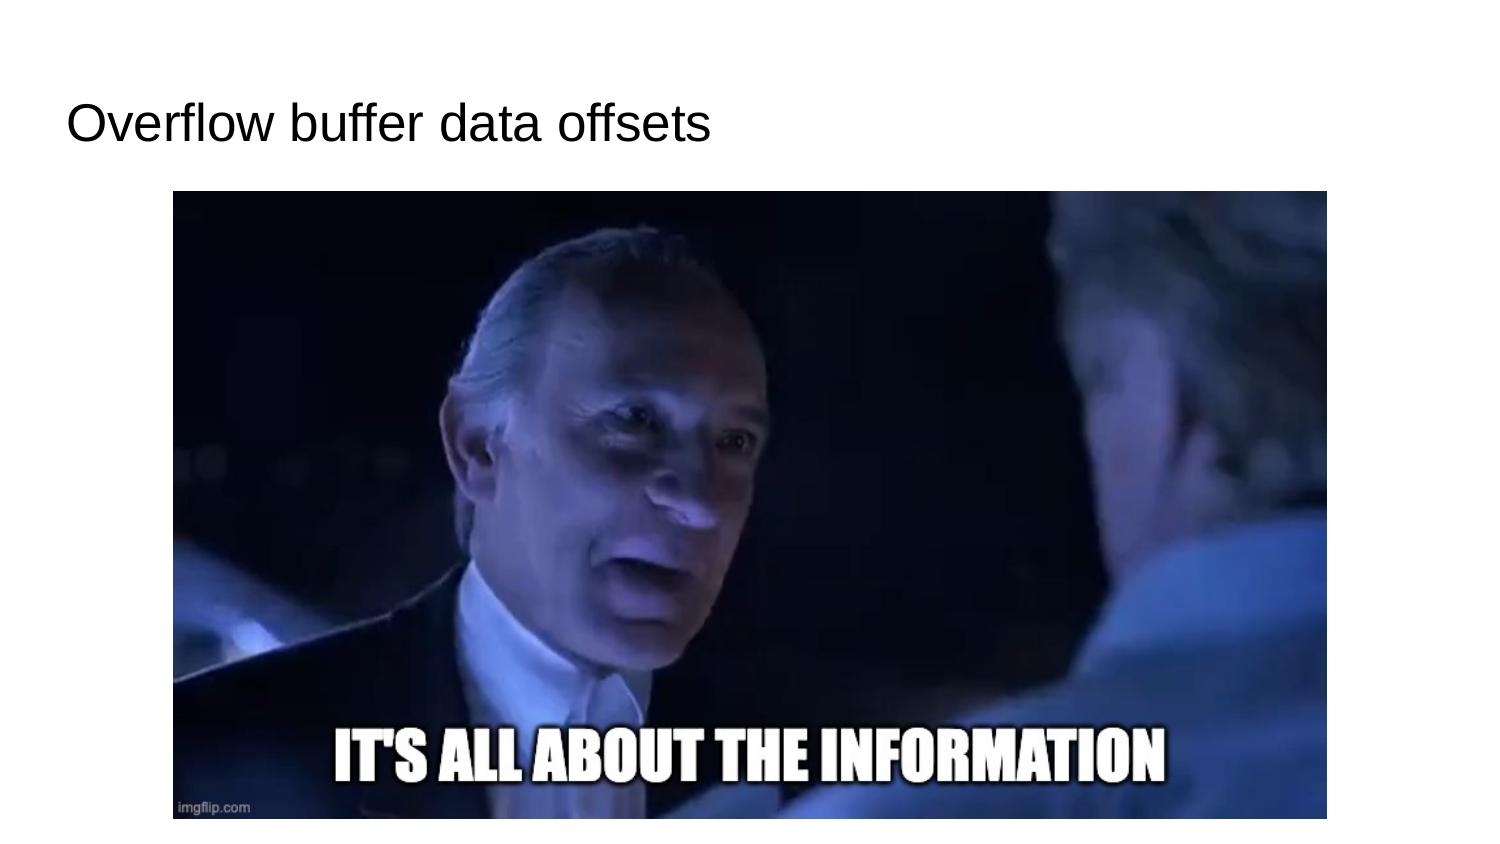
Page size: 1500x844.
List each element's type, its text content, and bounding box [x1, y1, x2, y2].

title Overflow buffer data offsets [51, 72, 1449, 167]
picture [173, 191, 1327, 819]
